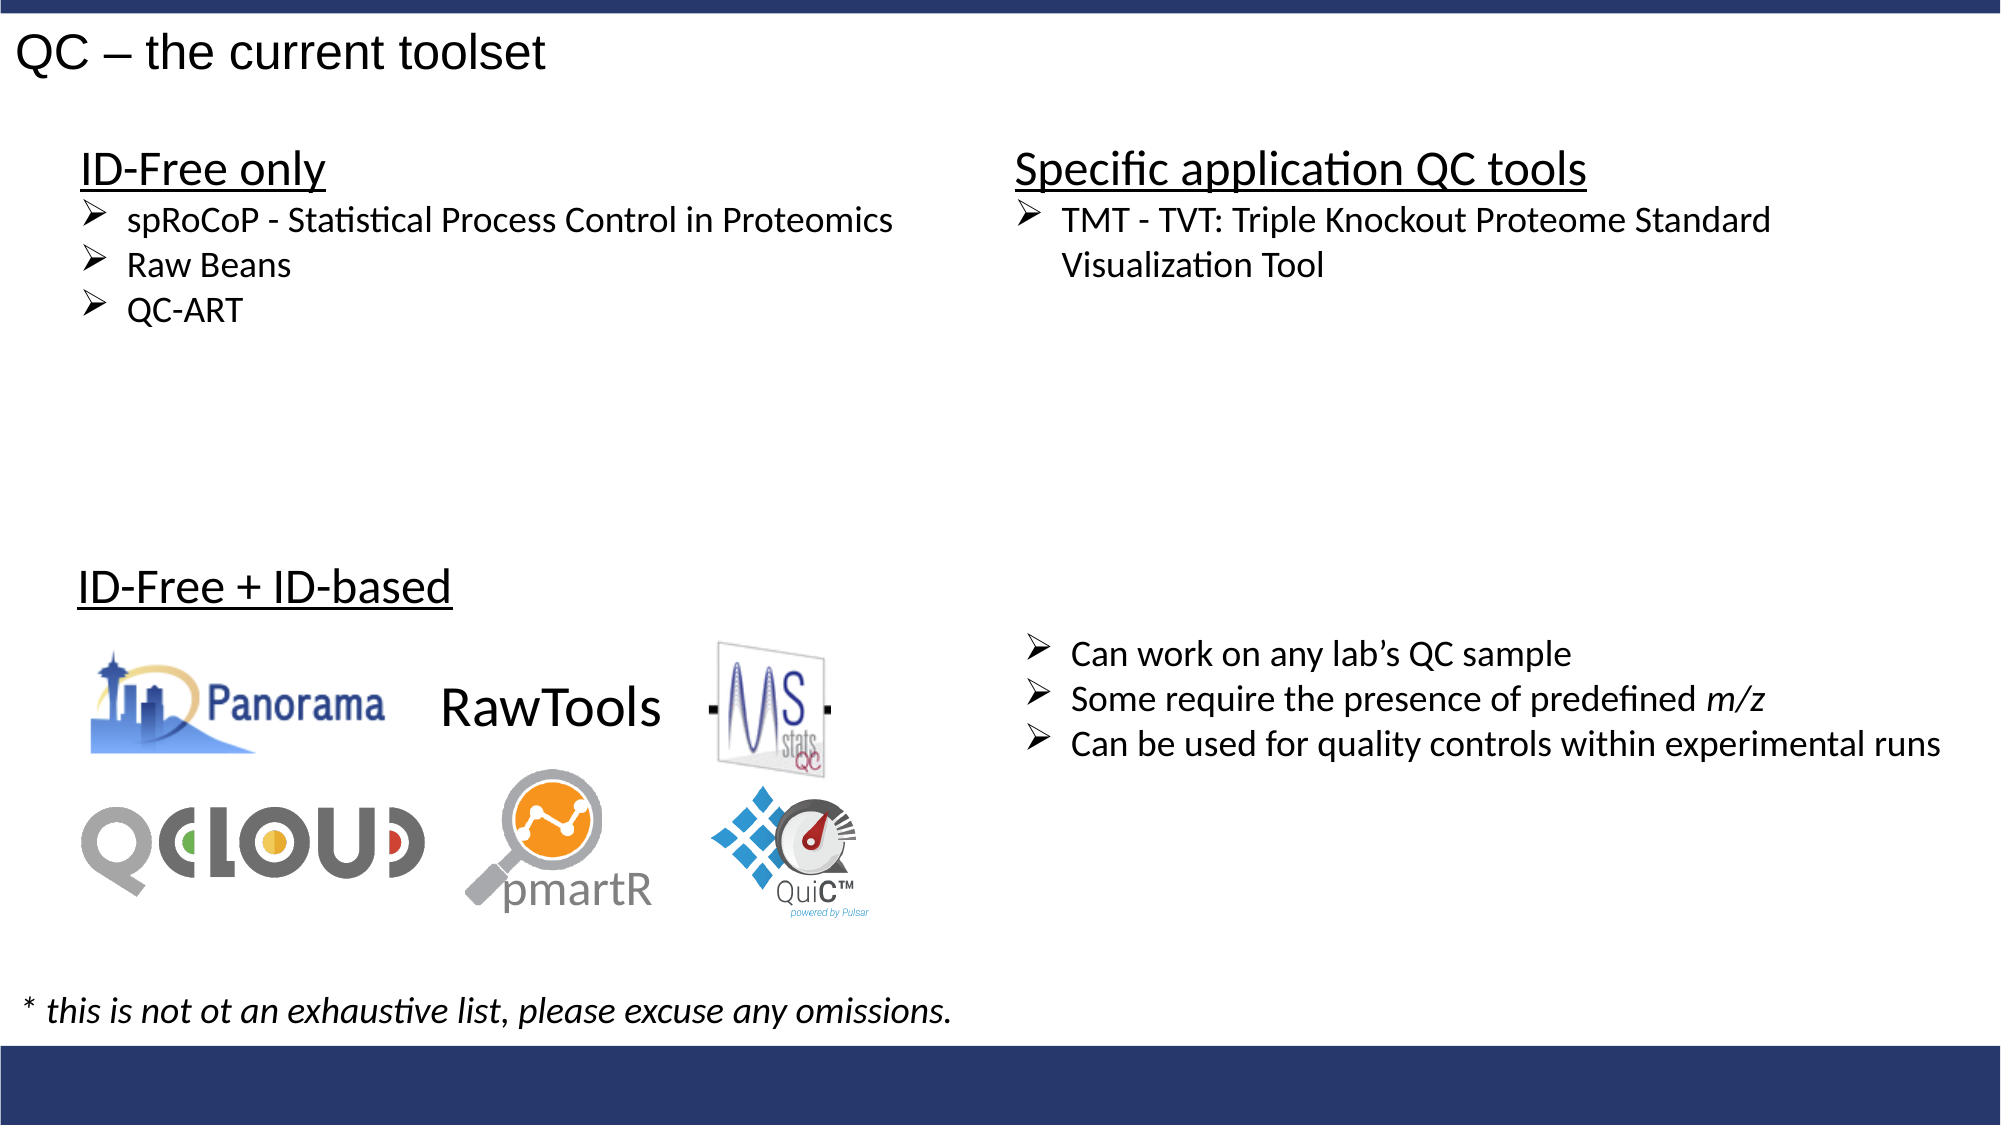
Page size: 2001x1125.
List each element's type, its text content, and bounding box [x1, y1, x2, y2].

text_box ID-Free + ID-based [62, 546, 468, 620]
text_box Specific application QC tools TMT - TVT: Triple Knockout Proteome Standard Visualization Tool [999, 127, 1963, 293]
text_box Can work on any lab’s QC sample Some require the presence of predefined m/z Can be used for quality controls within experimental runs [1009, 621, 1957, 772]
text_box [51, 621, 872, 922]
text_box ID-Free only spRoCoP - Statistical Process Control in Proteomics Raw Beans QC-ART [65, 127, 910, 338]
text_box * this is not ot an exhaustive list, please excuse any omissions. [4, 978, 969, 1038]
title QC – the current toolset [0, 12, 1125, 88]
